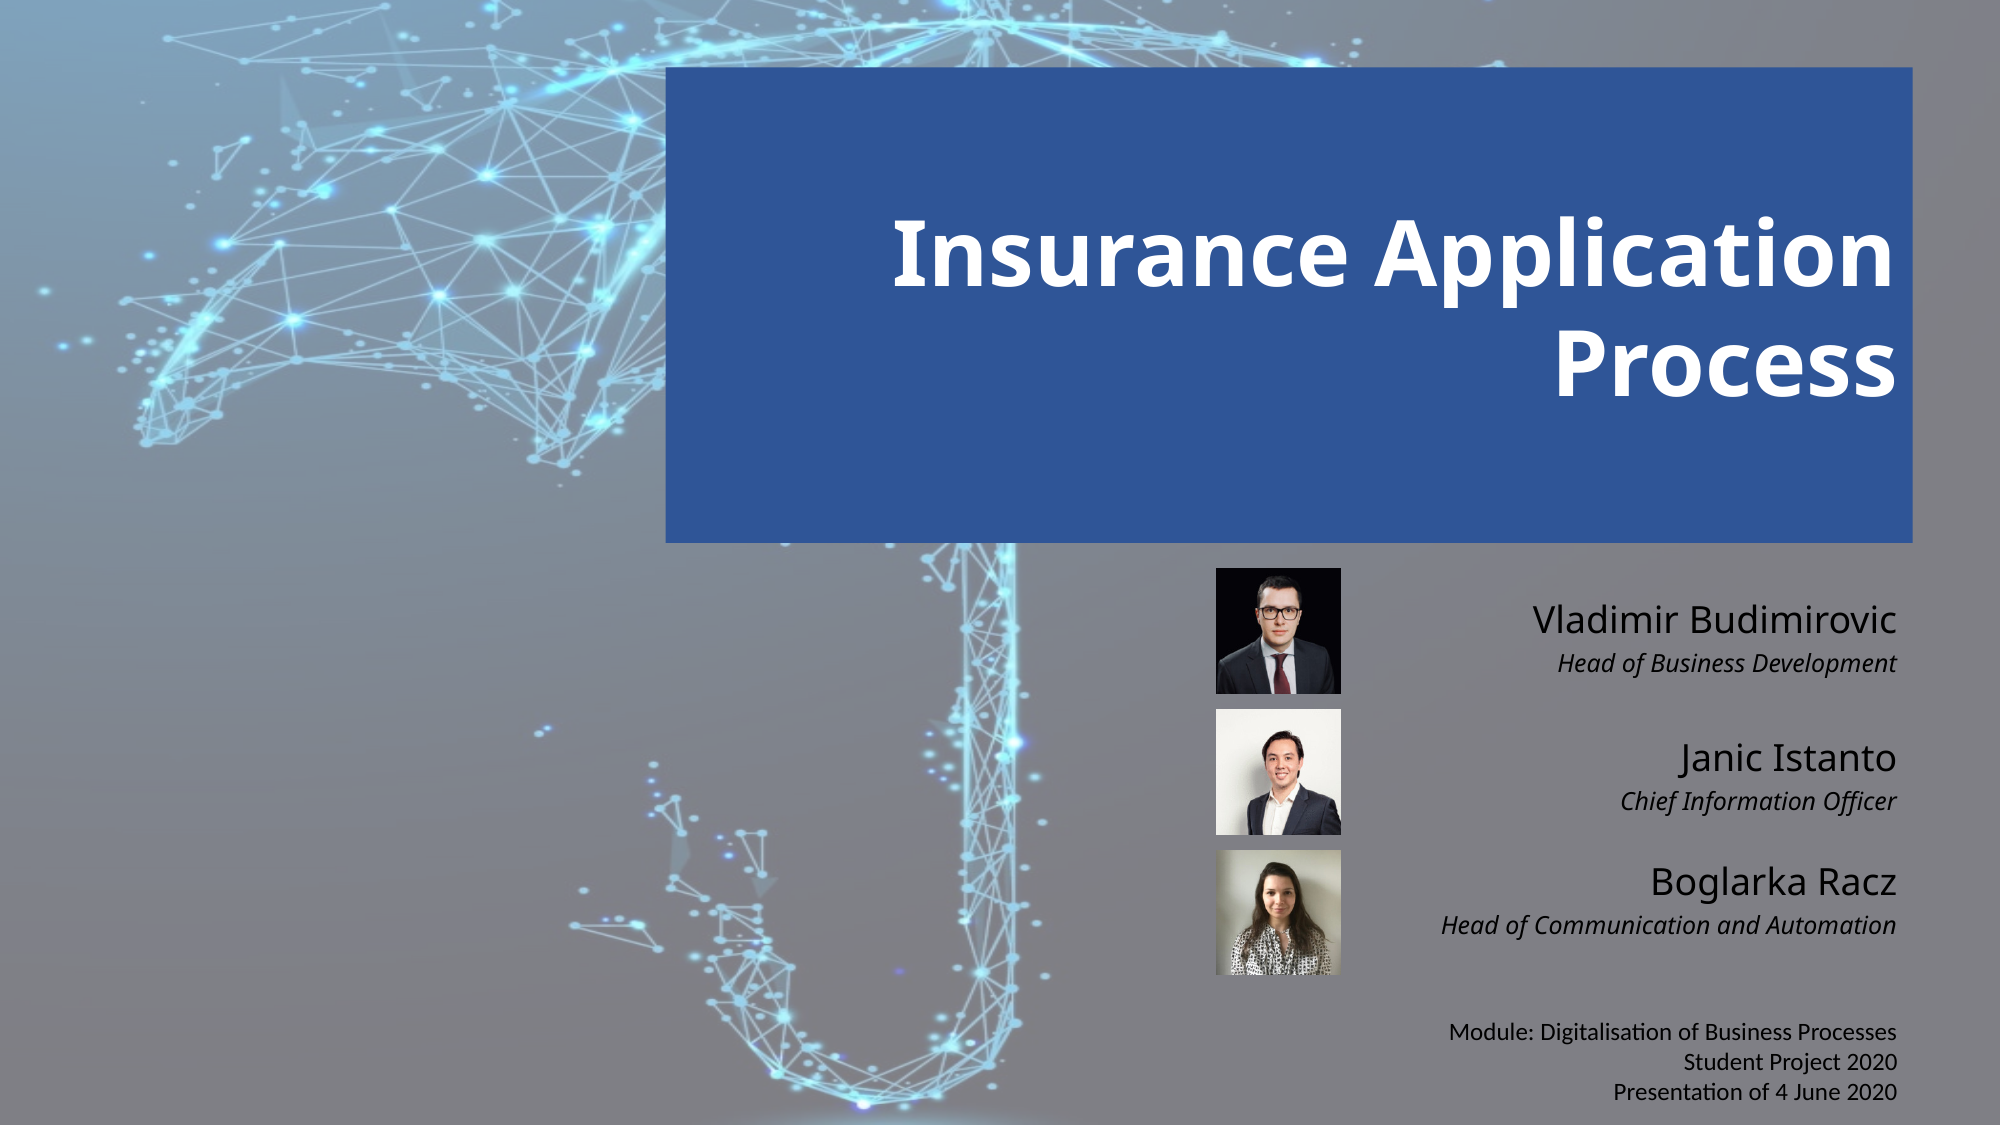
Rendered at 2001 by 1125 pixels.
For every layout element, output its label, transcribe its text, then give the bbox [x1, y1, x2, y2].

text_box Module: Digitalisation of Business Processes Student Project 2020 Presentation of 4 June 2020 [1216, 1007, 1913, 1113]
text_box Insurance Application Process [665, 66, 1914, 544]
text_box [1216, 568, 1913, 983]
